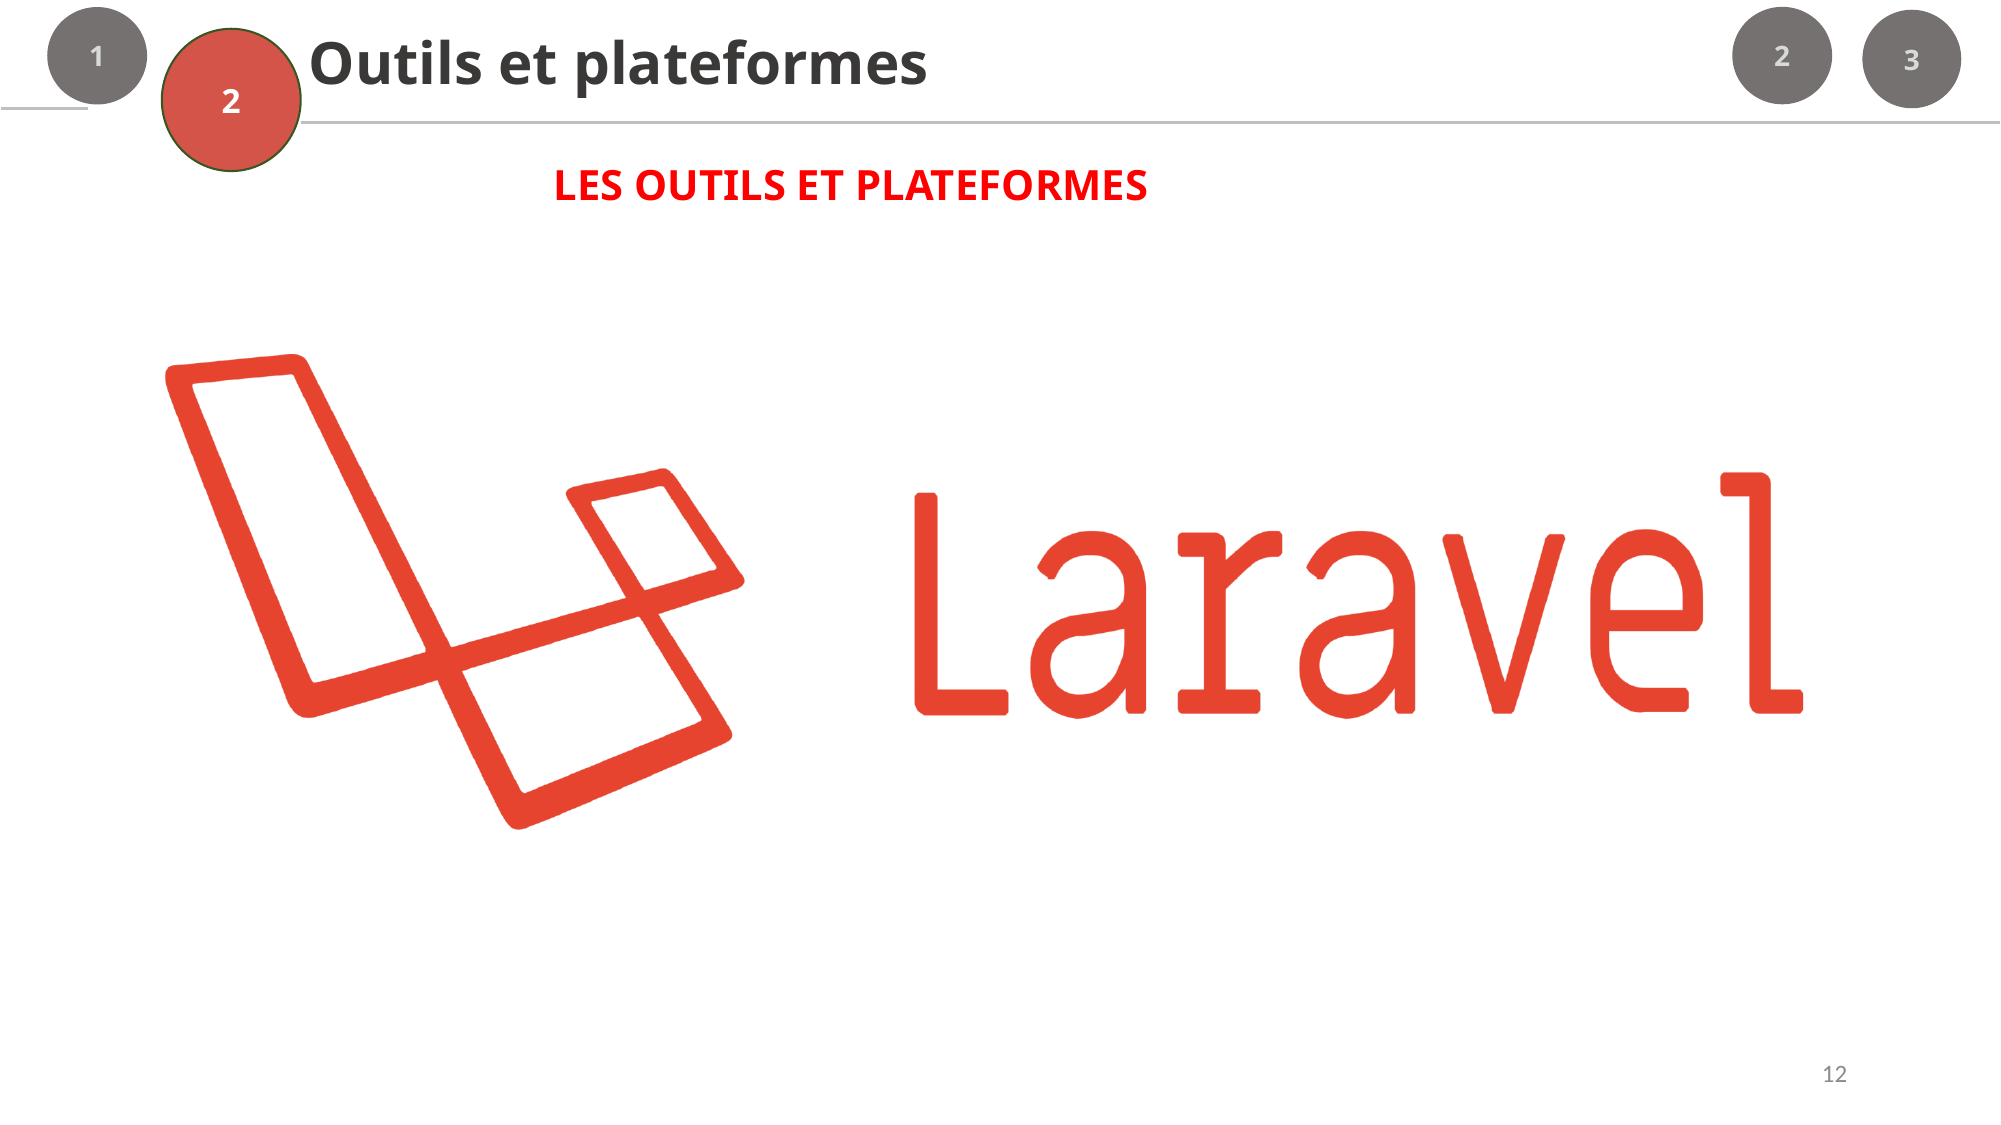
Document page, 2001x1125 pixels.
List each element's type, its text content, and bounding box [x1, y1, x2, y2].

text_box 1 [47, 7, 148, 105]
text_box 2 [1732, 6, 1833, 105]
text_box Outils et plateformes [294, 18, 1378, 104]
text_box 3 [1862, 9, 1962, 109]
slide_number 12 [1412, 1042, 1863, 1103]
text_box Les outils et plateformes [538, 151, 1320, 216]
text_box 2 [160, 27, 302, 173]
picture [163, 354, 1814, 841]
